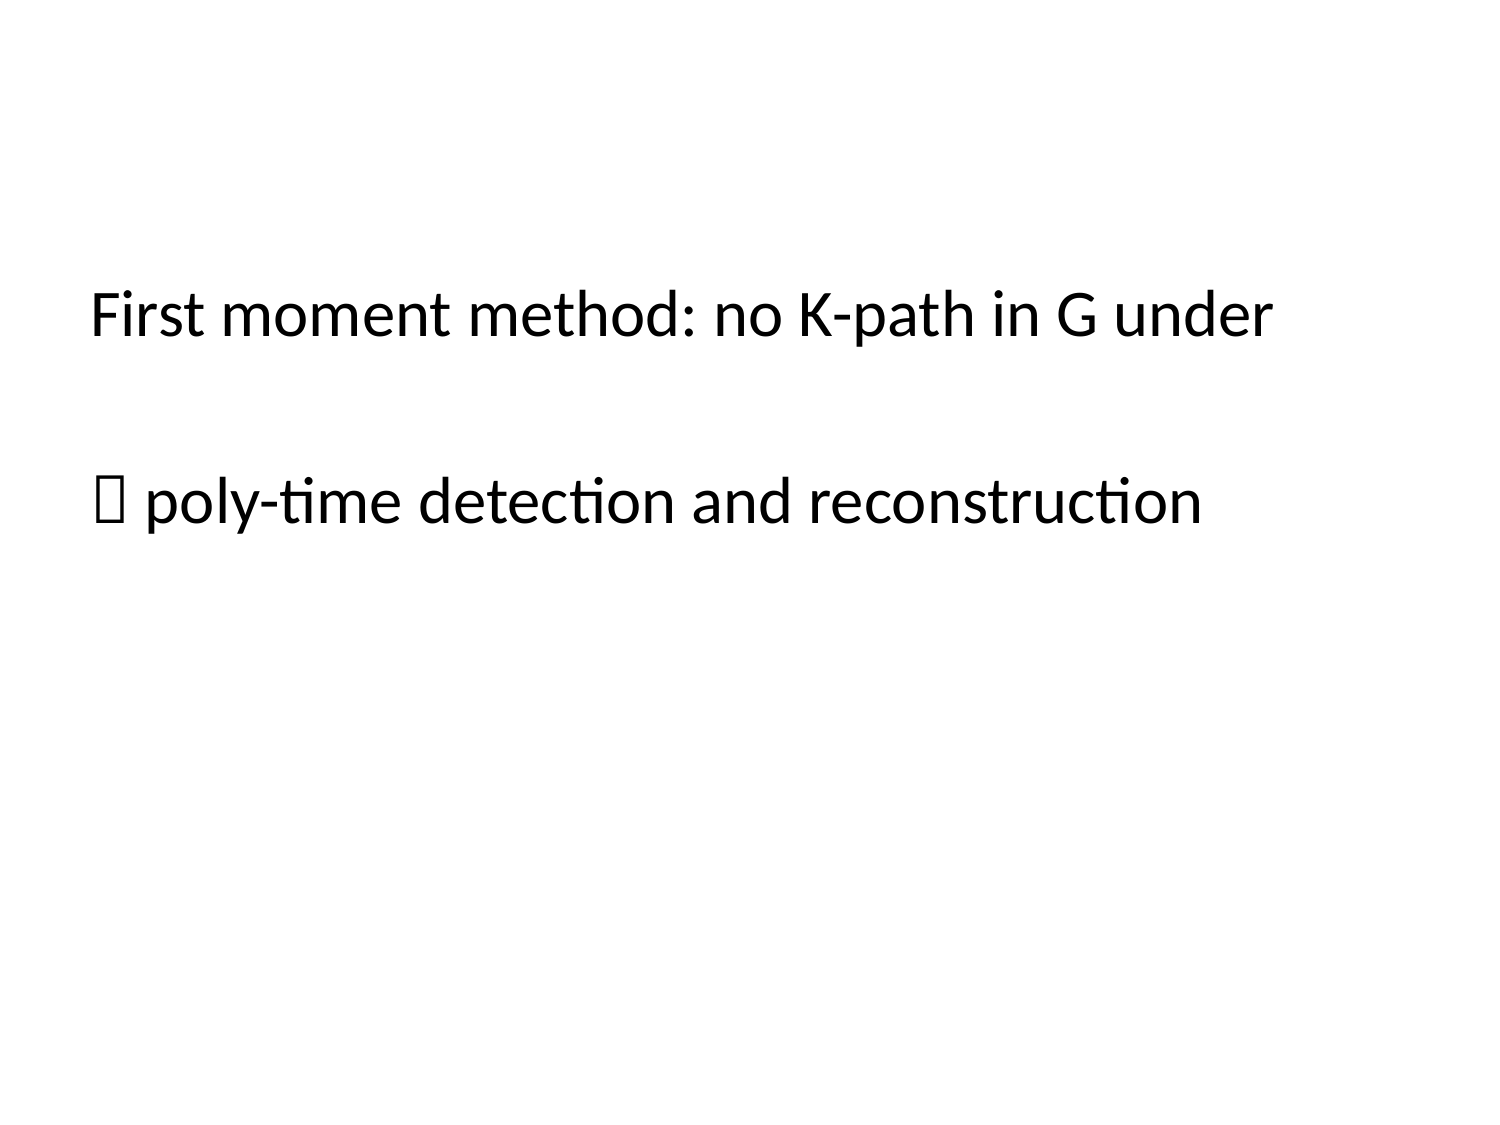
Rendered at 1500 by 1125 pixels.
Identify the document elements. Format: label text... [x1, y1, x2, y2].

list First moment method: no K-path in G under  poly-time detection and reconstruction [75, 262, 1425, 1005]
